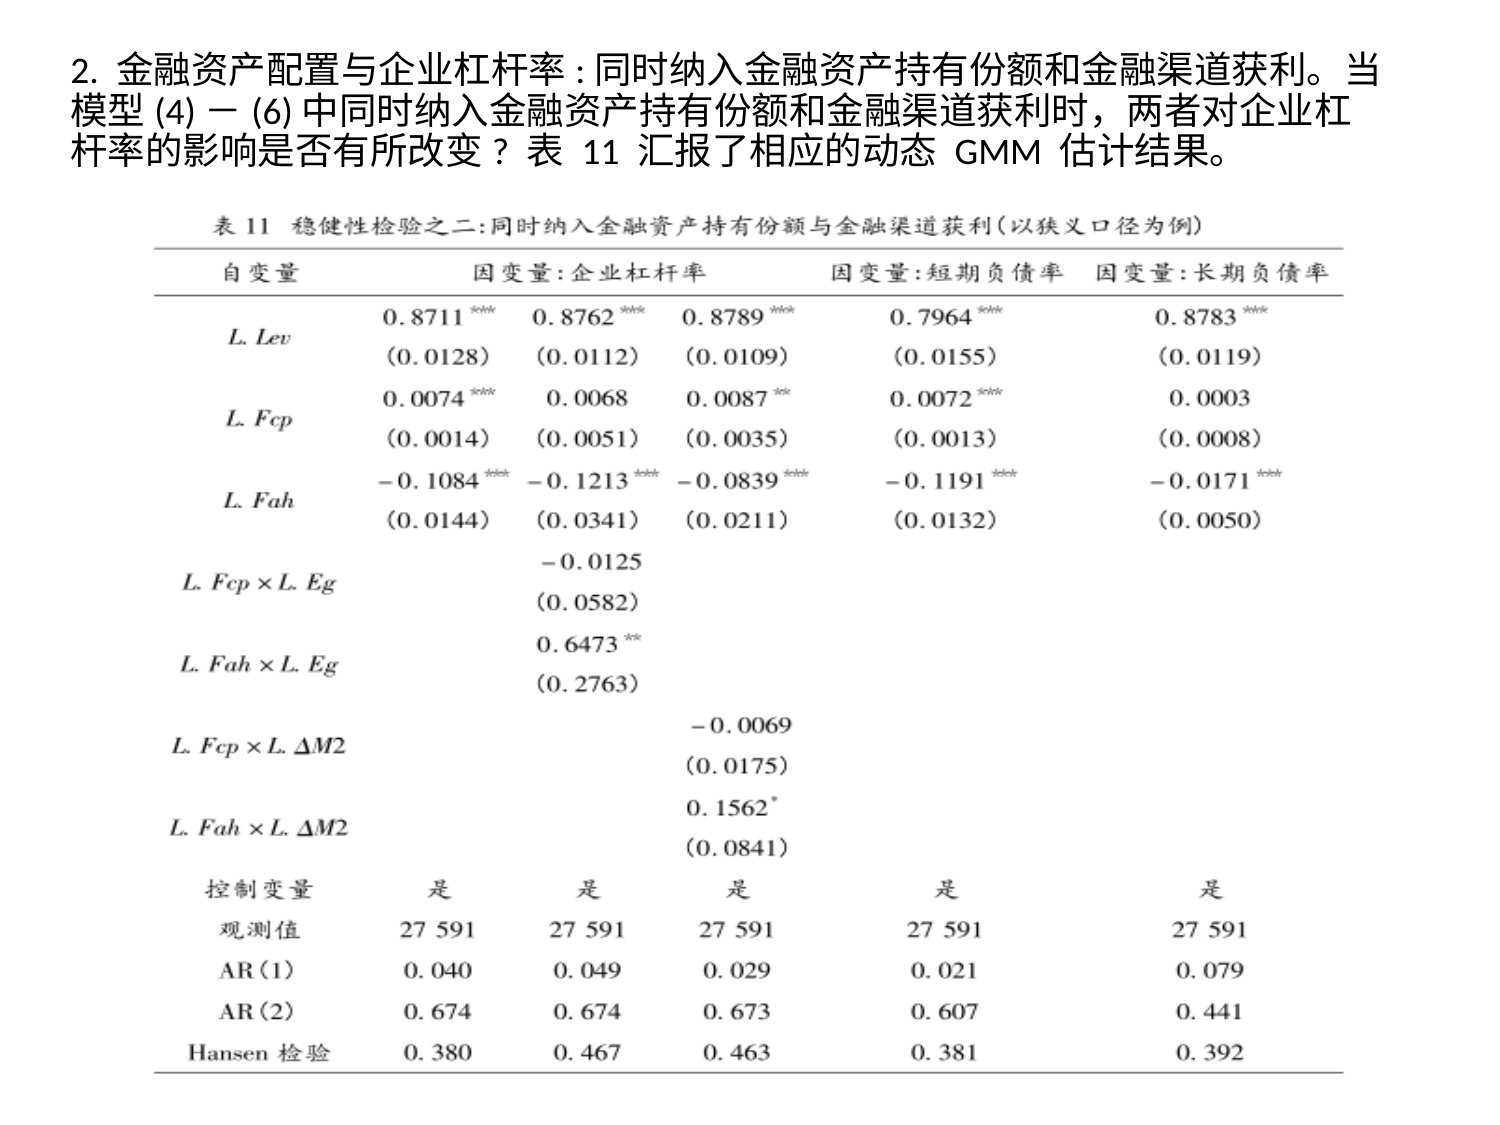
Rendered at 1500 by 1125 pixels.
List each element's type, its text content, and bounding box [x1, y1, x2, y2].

picture [123, 194, 1443, 1108]
list 2. 金融资产配置与企业杠杆率:同时纳入金融资产持有份额和金融渠道获利。当模型(4)－(6)中同时纳入金融资产持有份额和金融渠道获利时，两者对企业杠杆率的影响是否有所改变? 表 11 汇报了相应的动态 GMM 估计结果。 [55, 44, 1397, 1014]
